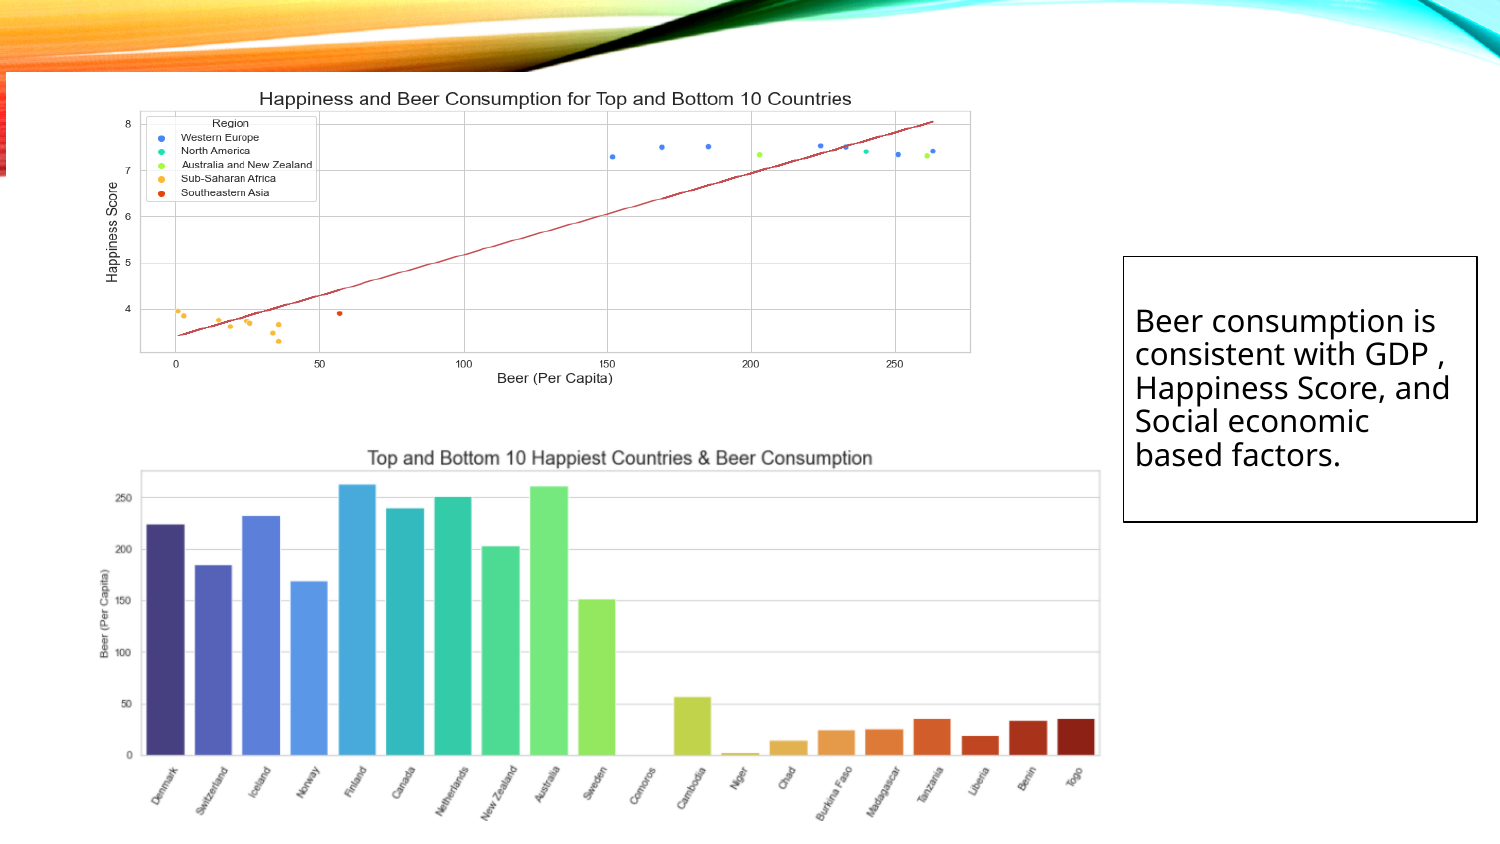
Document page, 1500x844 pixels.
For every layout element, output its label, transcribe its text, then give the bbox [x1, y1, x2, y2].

title Beer consumption is consistent with GDP , Happiness Score, and Social economic based factors. [1123, 256, 1478, 522]
picture [84, 447, 1108, 821]
picture [0, 0, 1500, 392]
